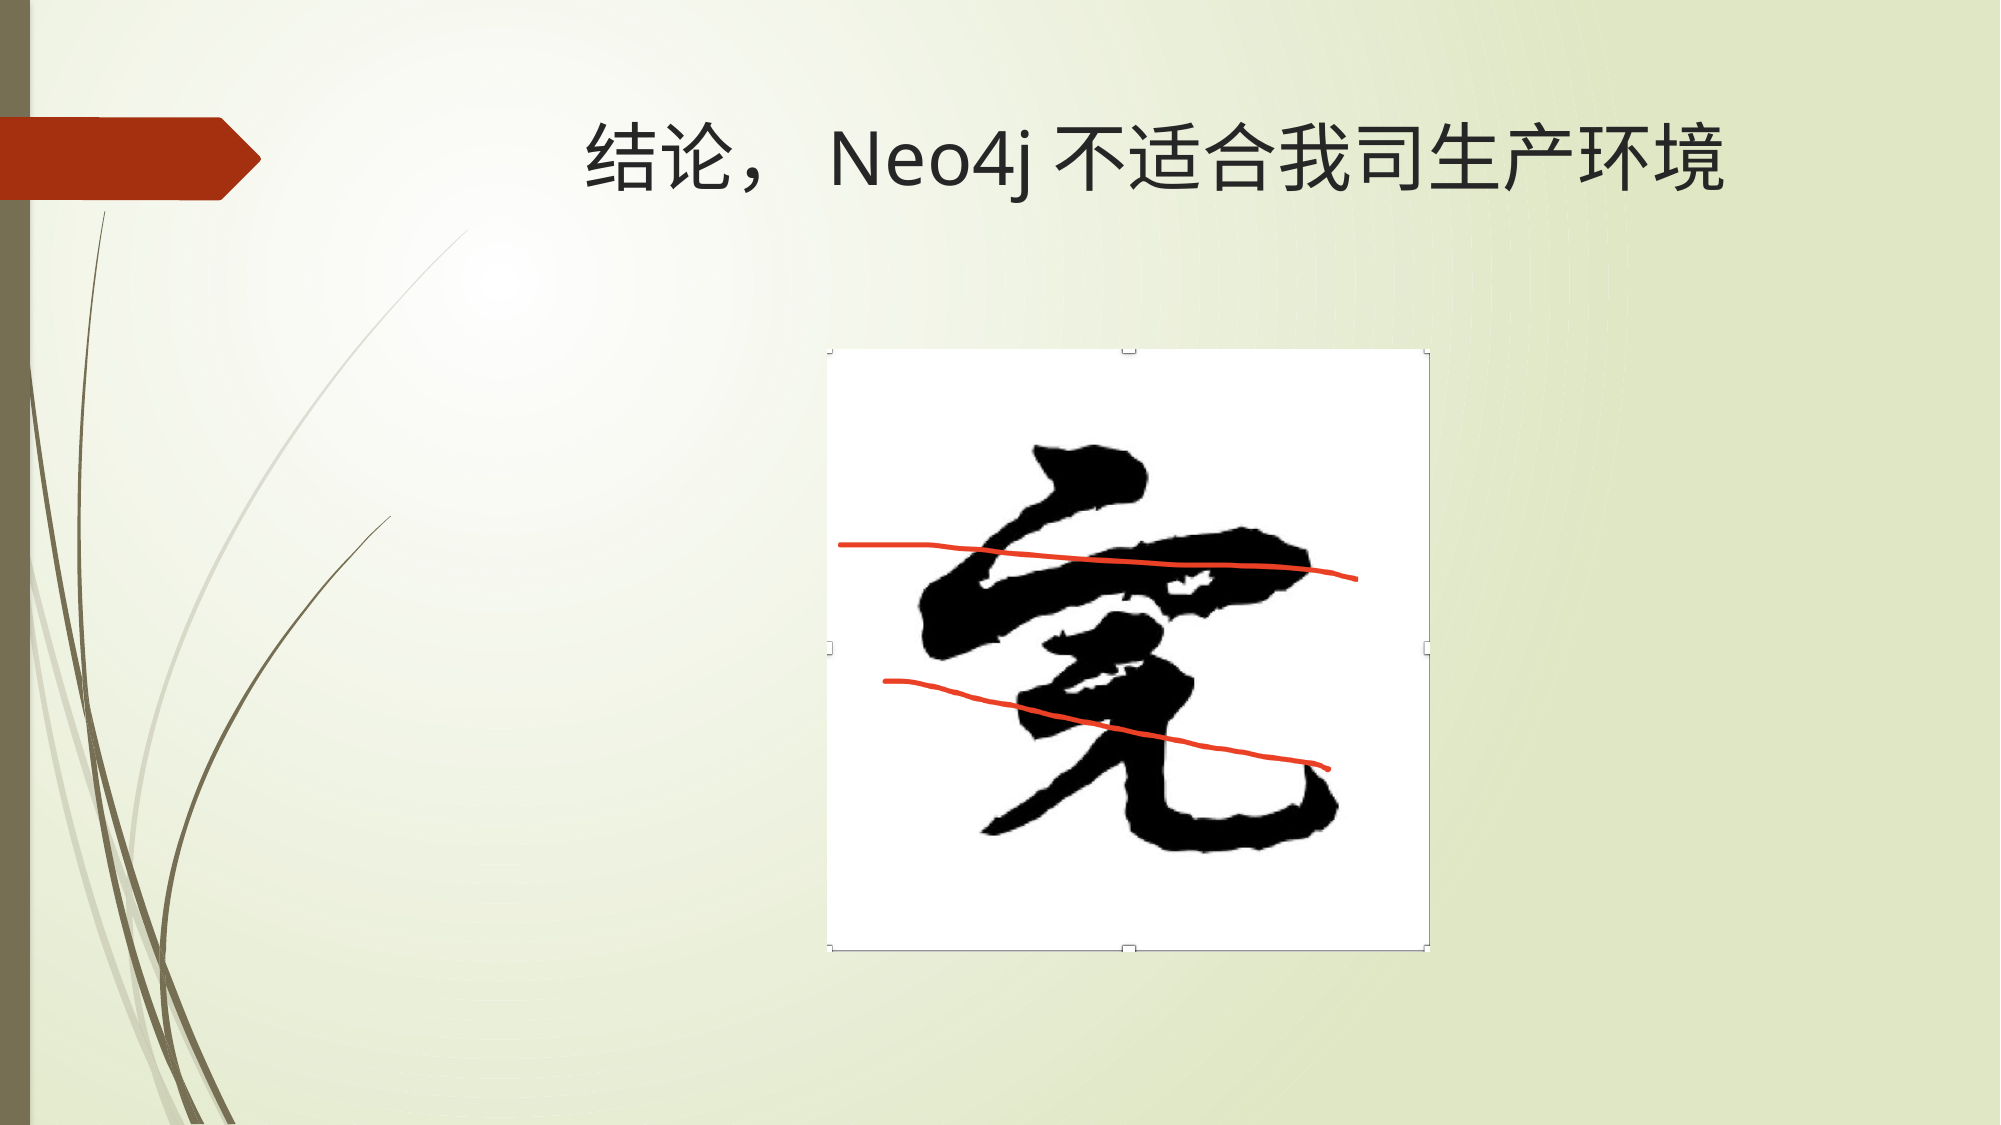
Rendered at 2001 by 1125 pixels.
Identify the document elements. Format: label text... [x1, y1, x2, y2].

title 结论，Neo4j不适合我司生产环境 [425, 102, 1888, 313]
picture [827, 349, 1430, 953]
